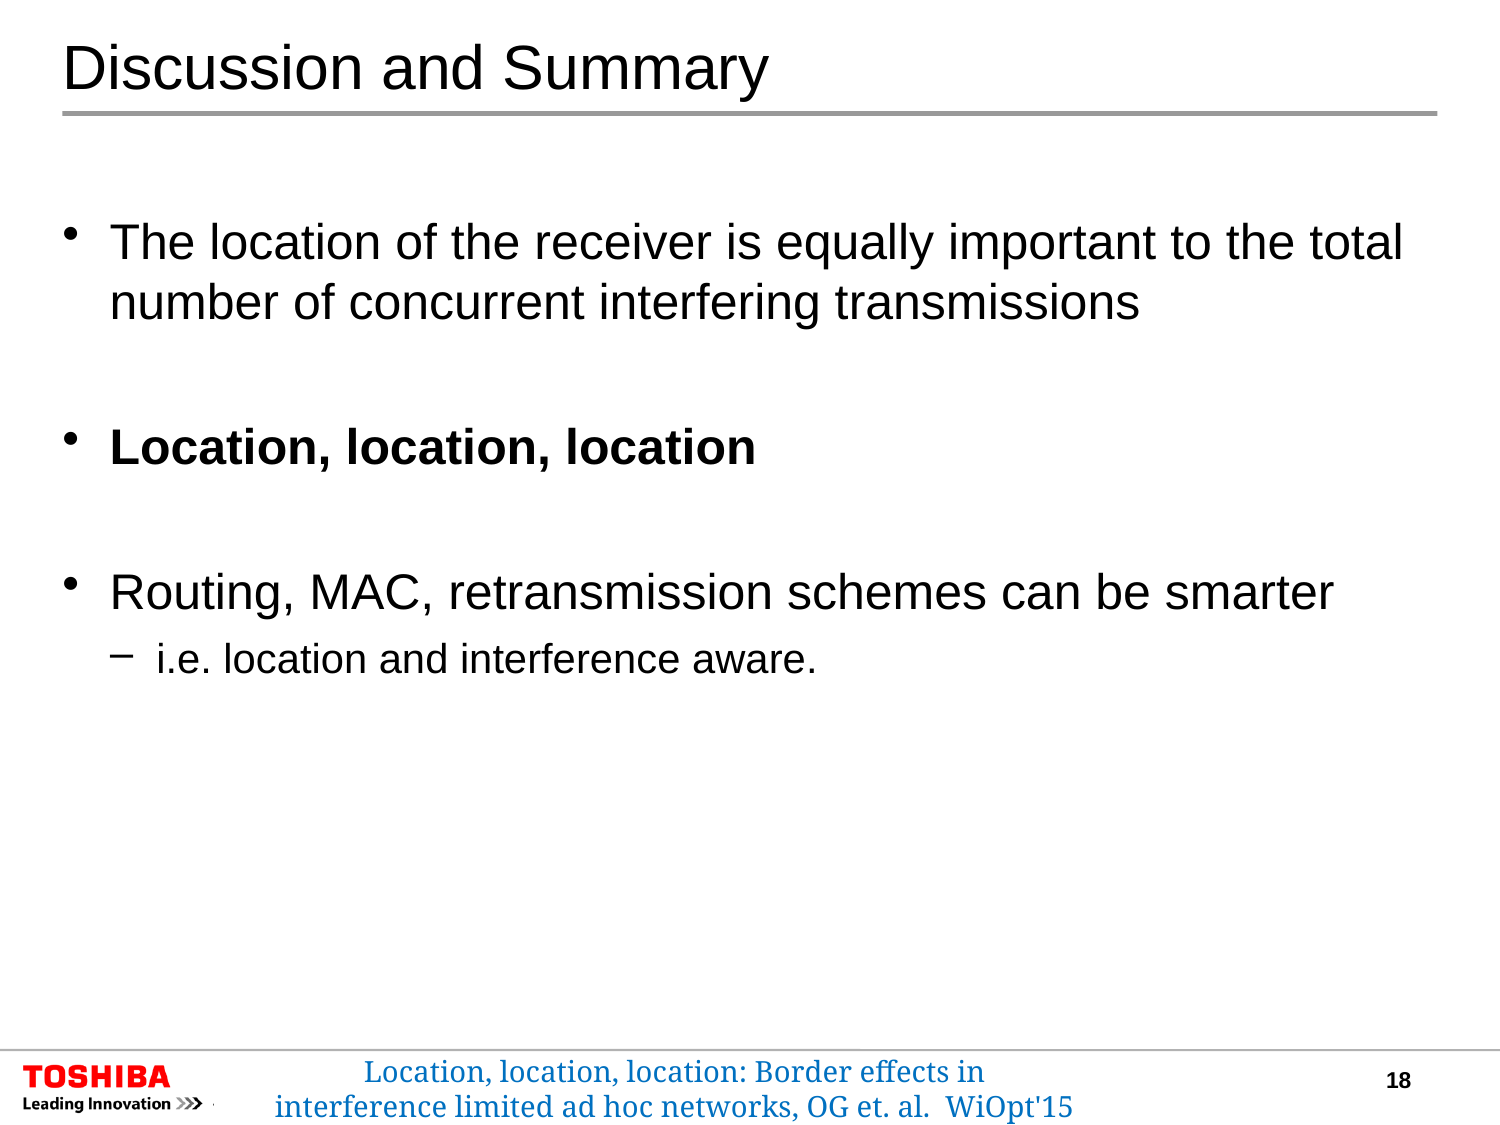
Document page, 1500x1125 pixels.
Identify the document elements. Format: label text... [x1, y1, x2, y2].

title Discussion and Summary [61, 0, 1438, 103]
picture [12, 1053, 225, 1122]
text_box Location, location, location: Border effects in interference limited ad hoc networks, OG et. al. WiOpt'15 (2015). [259, 1045, 1090, 1125]
list The location of the receiver is equally important to the total number of concurrent interfering transmissions Location, location, location Routing, MAC, retransmission schemes can be smarter i.e. location and interference aware. [62, 136, 1438, 1013]
